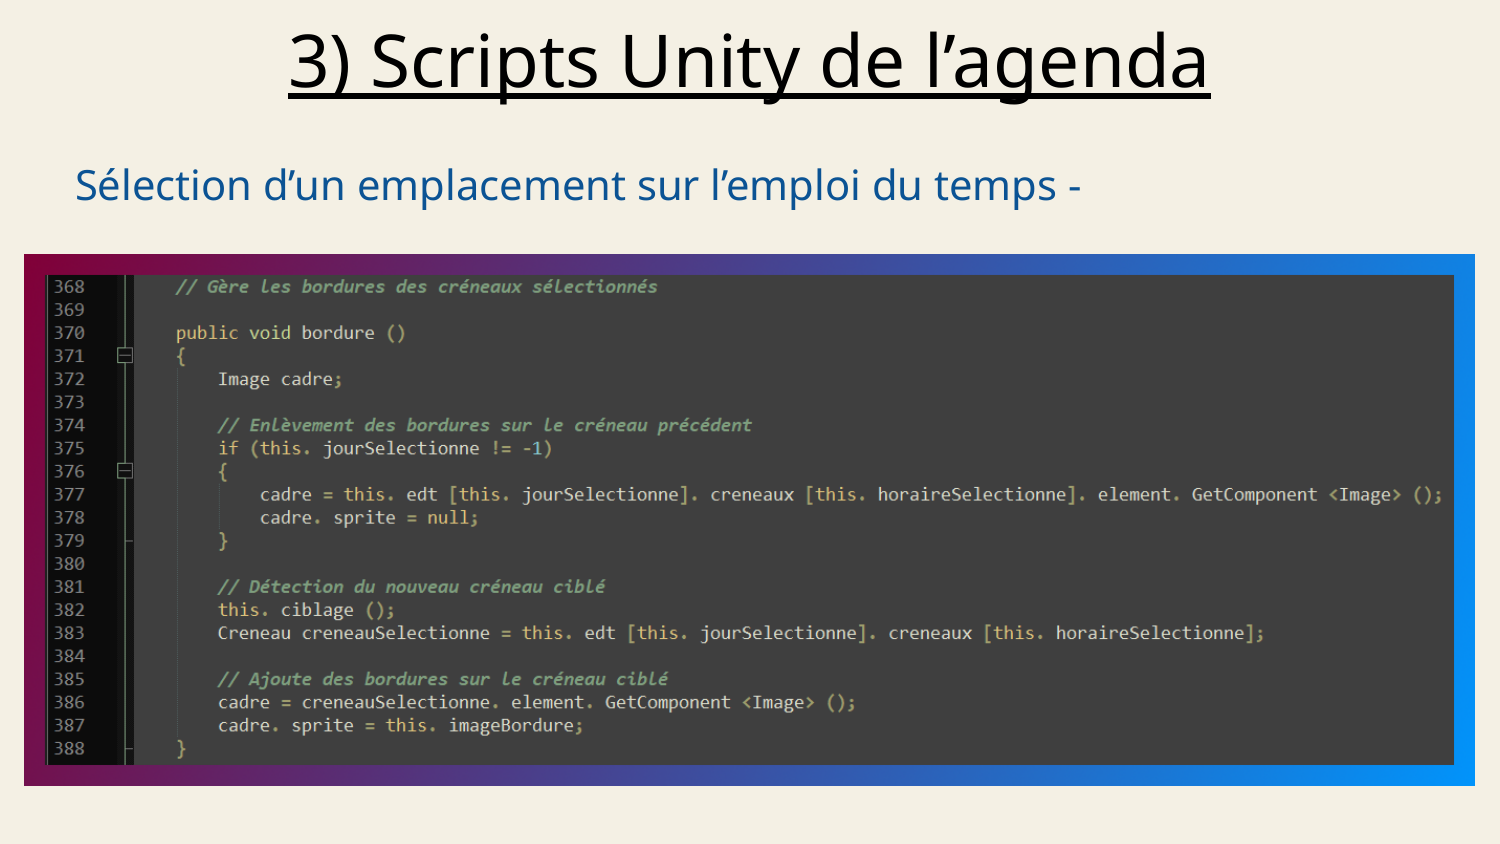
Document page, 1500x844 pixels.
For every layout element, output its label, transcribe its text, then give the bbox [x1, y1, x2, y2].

text_box Sélection d’un emplacement sur l’emploi du temps - [0, 118, 1500, 219]
text_box 3) Scripts Unity de l’agenda [0, 0, 1500, 118]
picture [24, 254, 1476, 786]
